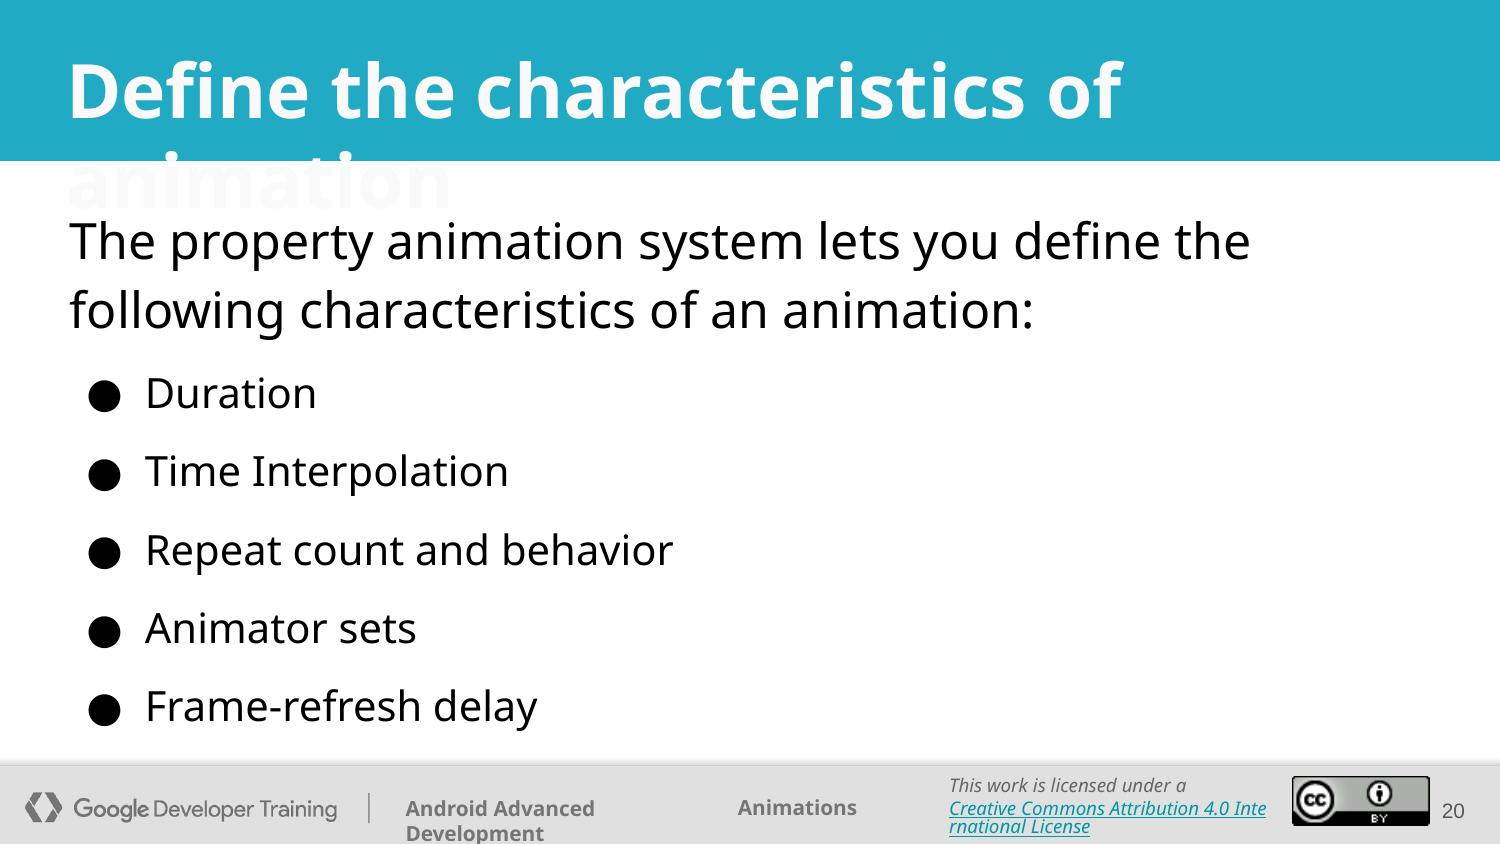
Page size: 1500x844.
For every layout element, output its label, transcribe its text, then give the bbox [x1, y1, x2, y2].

picture [0, 161, 1500, 844]
title Define the characteristics of animation [51, 28, 1449, 122]
slide_number ‹#› [1389, 777, 1480, 842]
list The property animation system lets you define the following characteristics of an animation: Duration Time Interpolation Repeat count and behavior Animator sets Frame-refresh delay [54, 185, 1446, 720]
